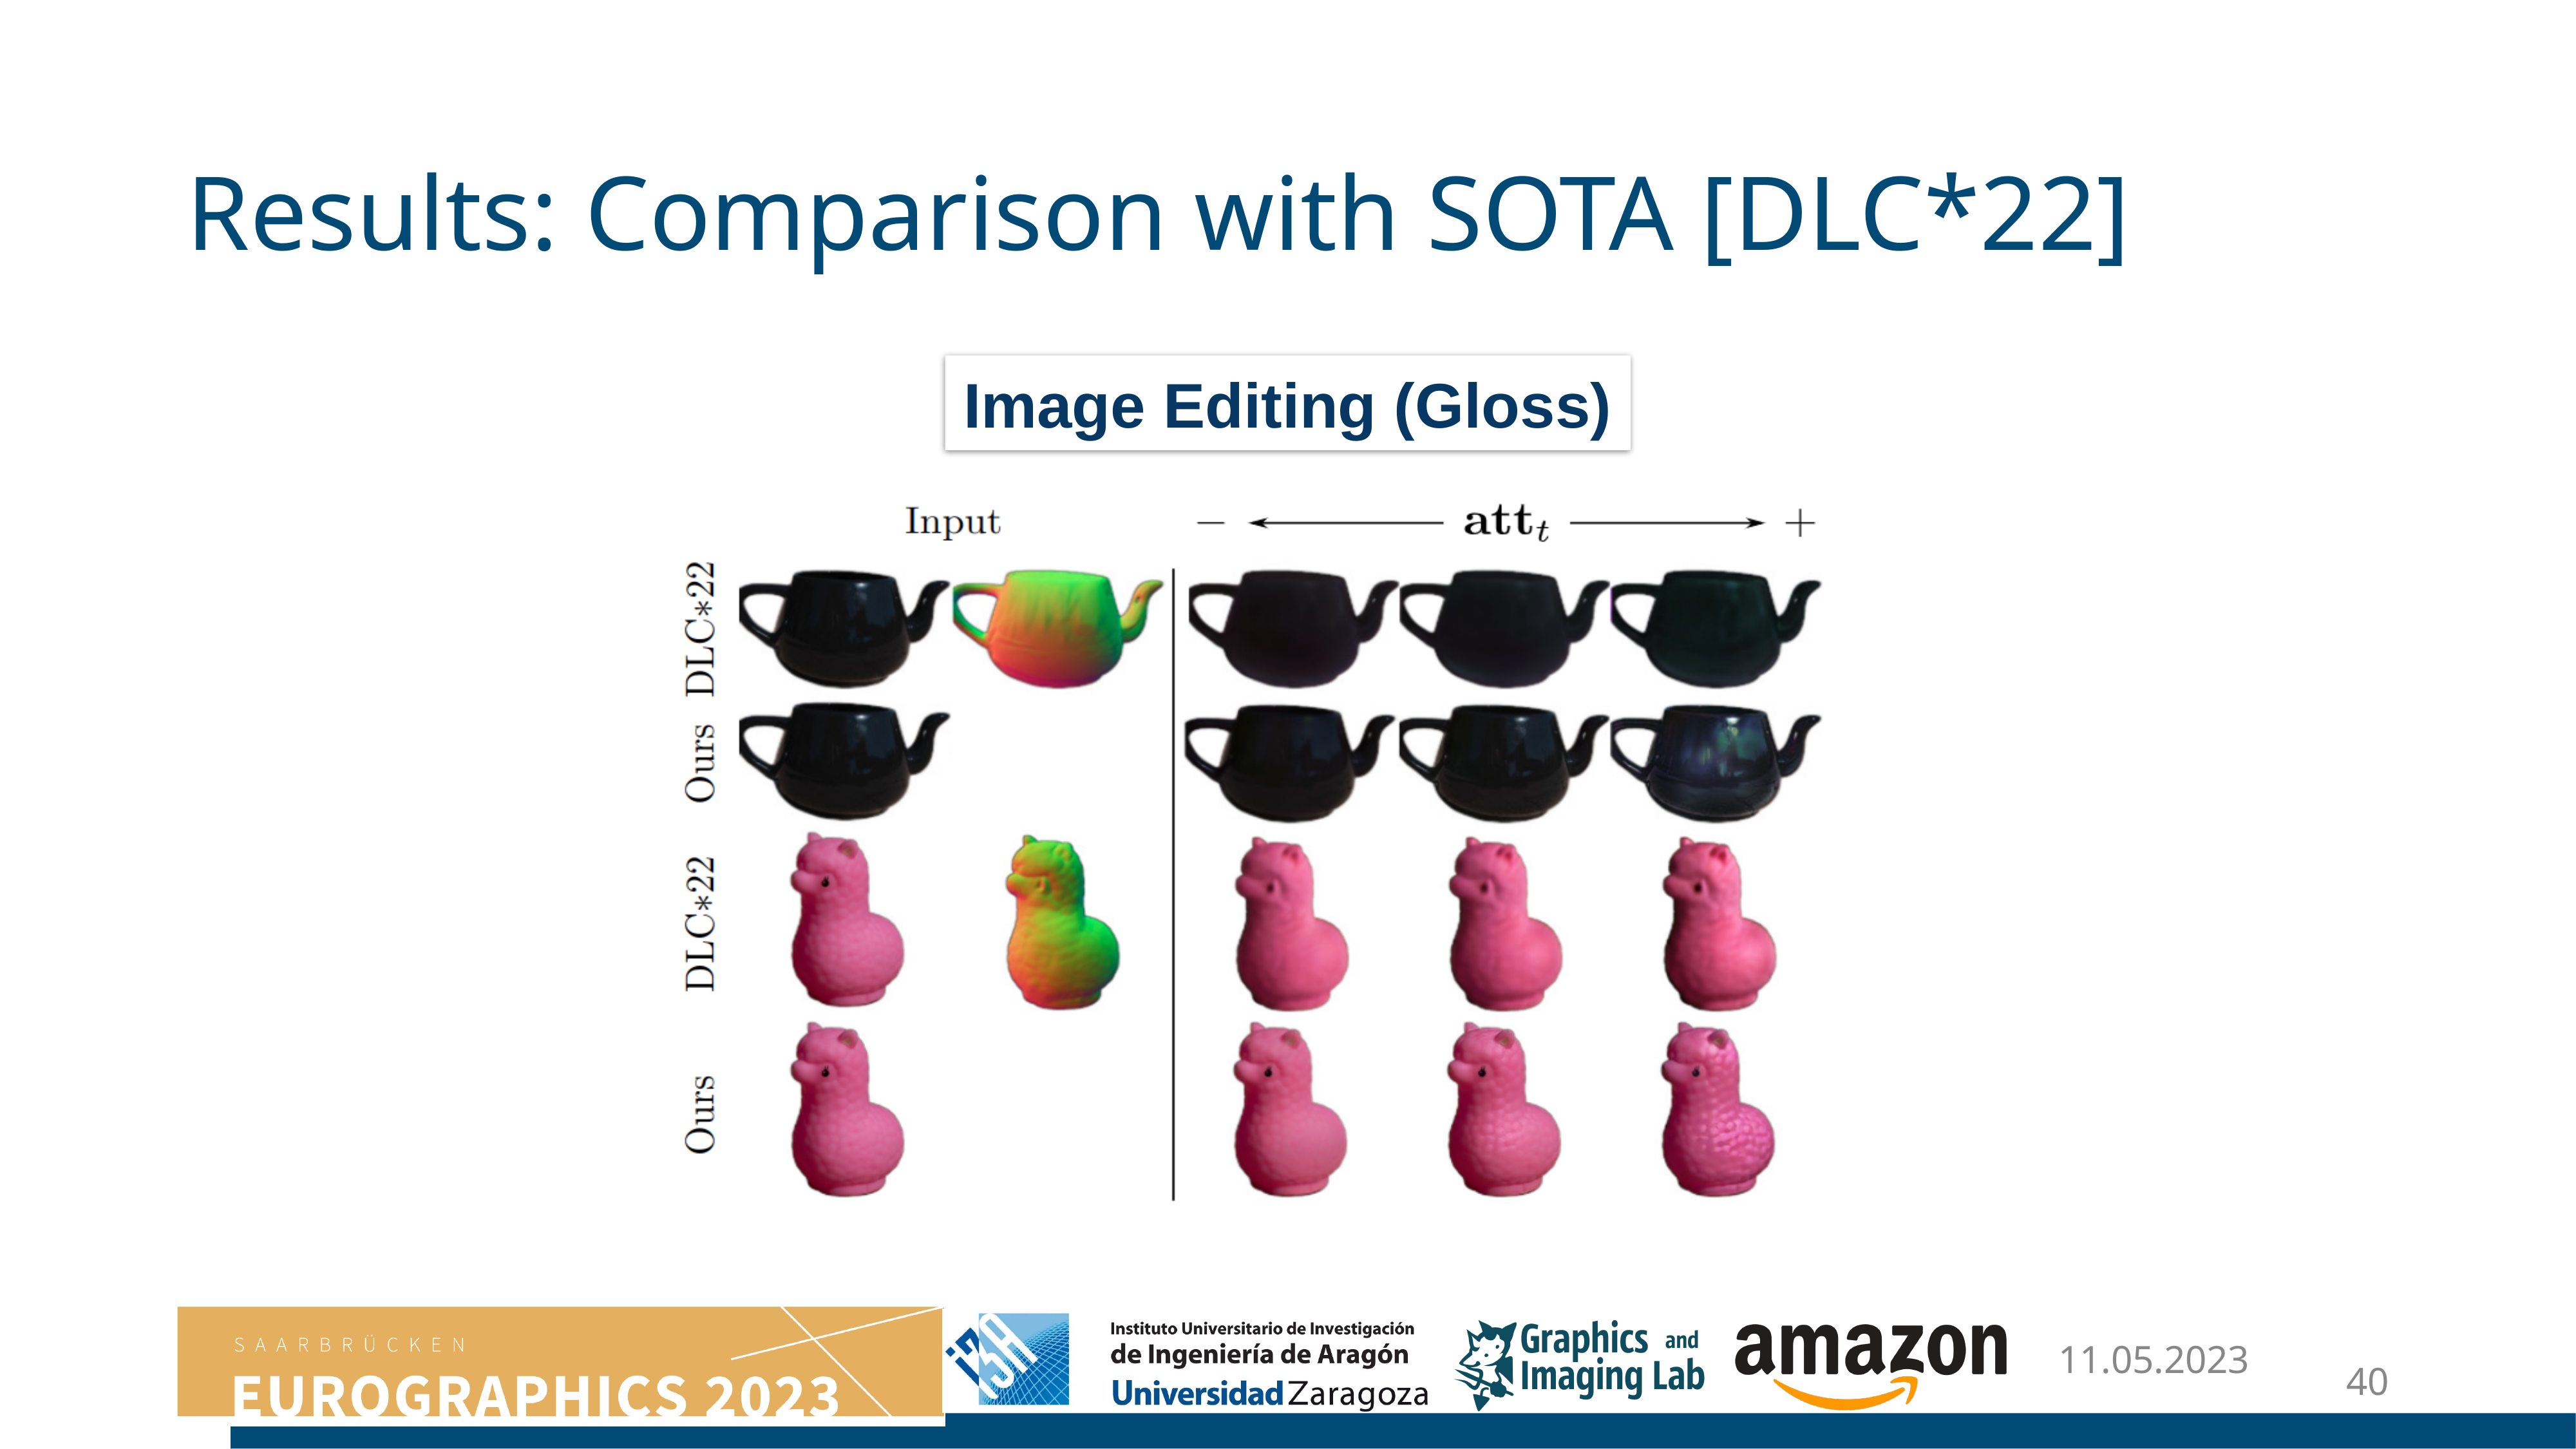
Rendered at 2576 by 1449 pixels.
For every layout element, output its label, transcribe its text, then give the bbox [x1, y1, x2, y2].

text_box 40 [2170, 1343, 2399, 1420]
text_box Results: Comparison with SOTA [DLC*22] [177, 77, 2399, 357]
picture [661, 480, 1859, 1246]
picture [177, 1292, 2007, 1431]
text_box 11.05.2023 [1947, 1322, 2360, 1399]
text_box Image Editing (Gloss) [945, 355, 1631, 451]
